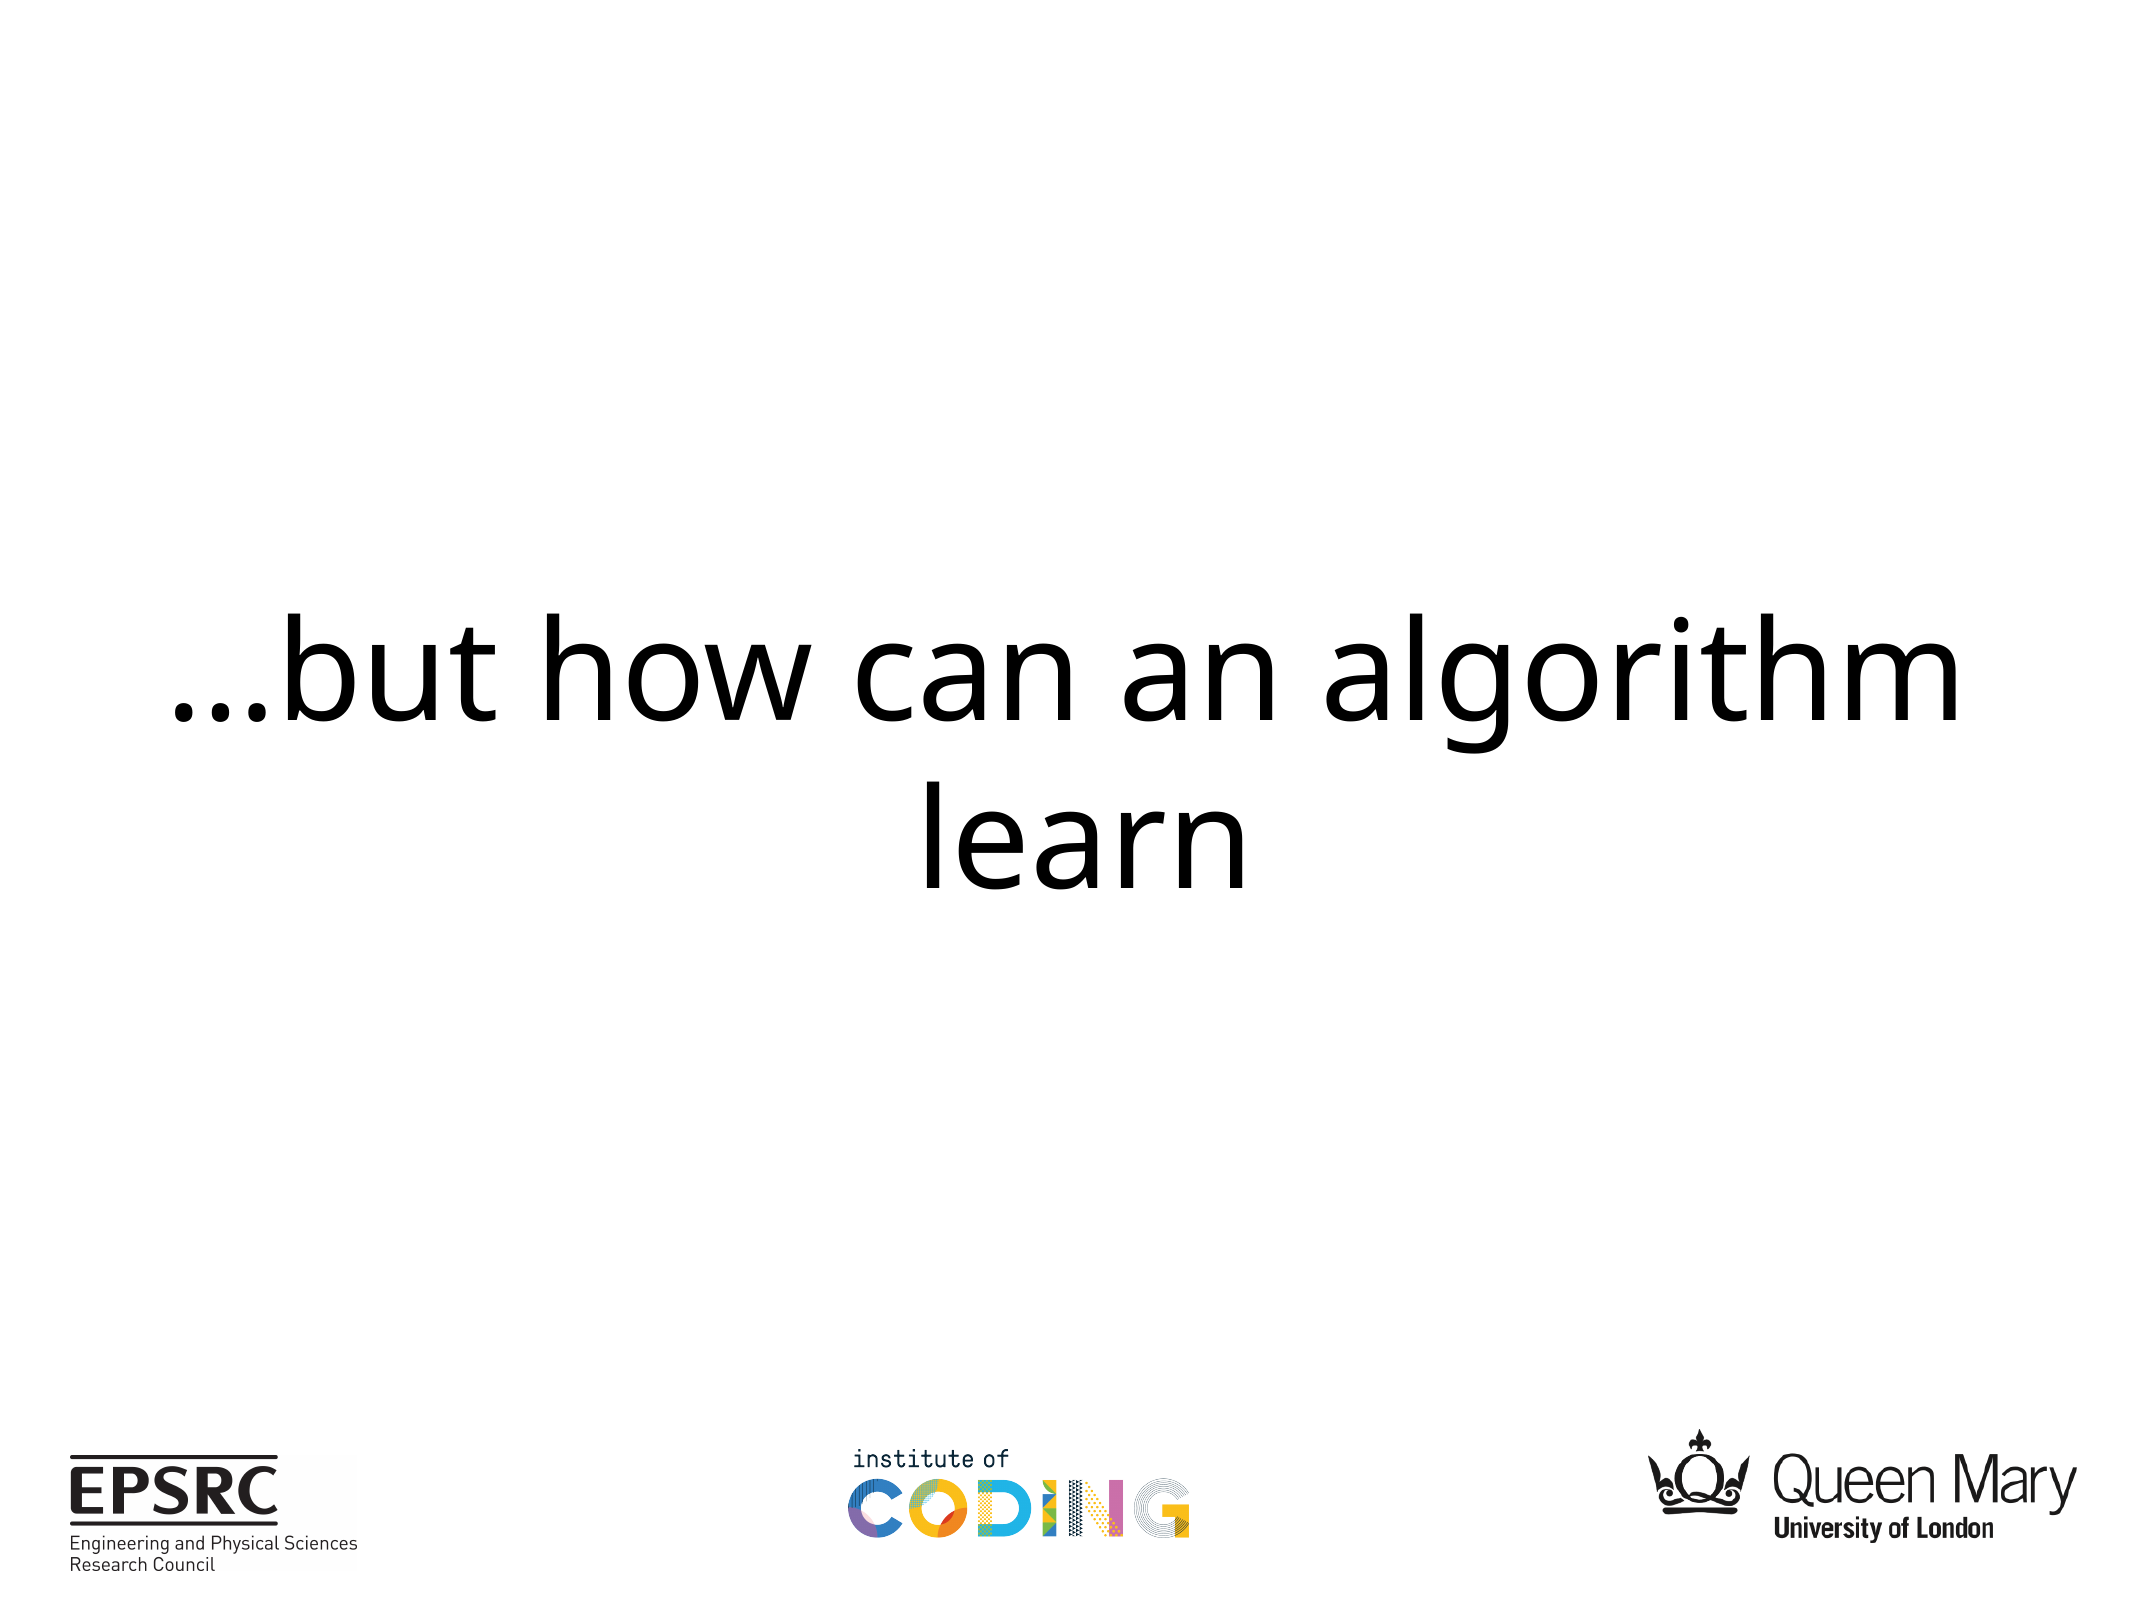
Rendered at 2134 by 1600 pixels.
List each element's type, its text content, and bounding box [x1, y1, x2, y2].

title …but how can an algorithm learn [155, 571, 1978, 927]
picture [69, 1455, 357, 1571]
picture [1648, 1427, 2078, 1543]
picture [847, 1449, 1189, 1538]
